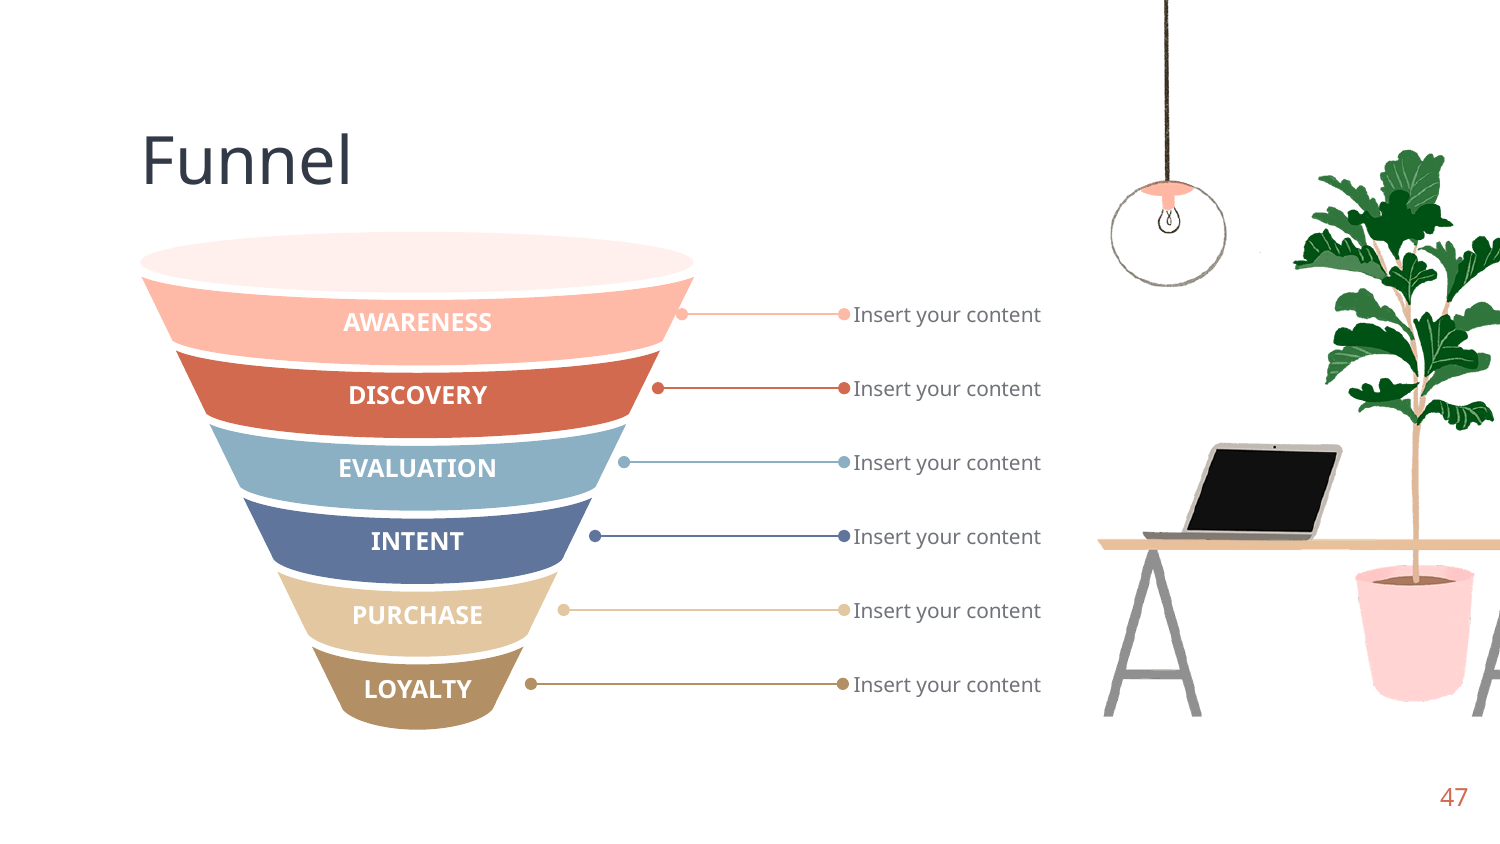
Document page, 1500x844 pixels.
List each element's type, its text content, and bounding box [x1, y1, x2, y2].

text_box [139, 231, 695, 730]
slide_number 47 [1378, 766, 1469, 832]
text_box Insert your content [853, 583, 1063, 637]
text_box Insert your content [853, 361, 1063, 415]
text_box Insert your content [853, 657, 1063, 711]
picture [1097, 0, 1500, 717]
text_box Insert your content [853, 287, 1063, 341]
text_box Insert your content [853, 509, 1063, 563]
title Funnel [140, 122, 887, 203]
text_box Insert your content [853, 435, 1063, 489]
